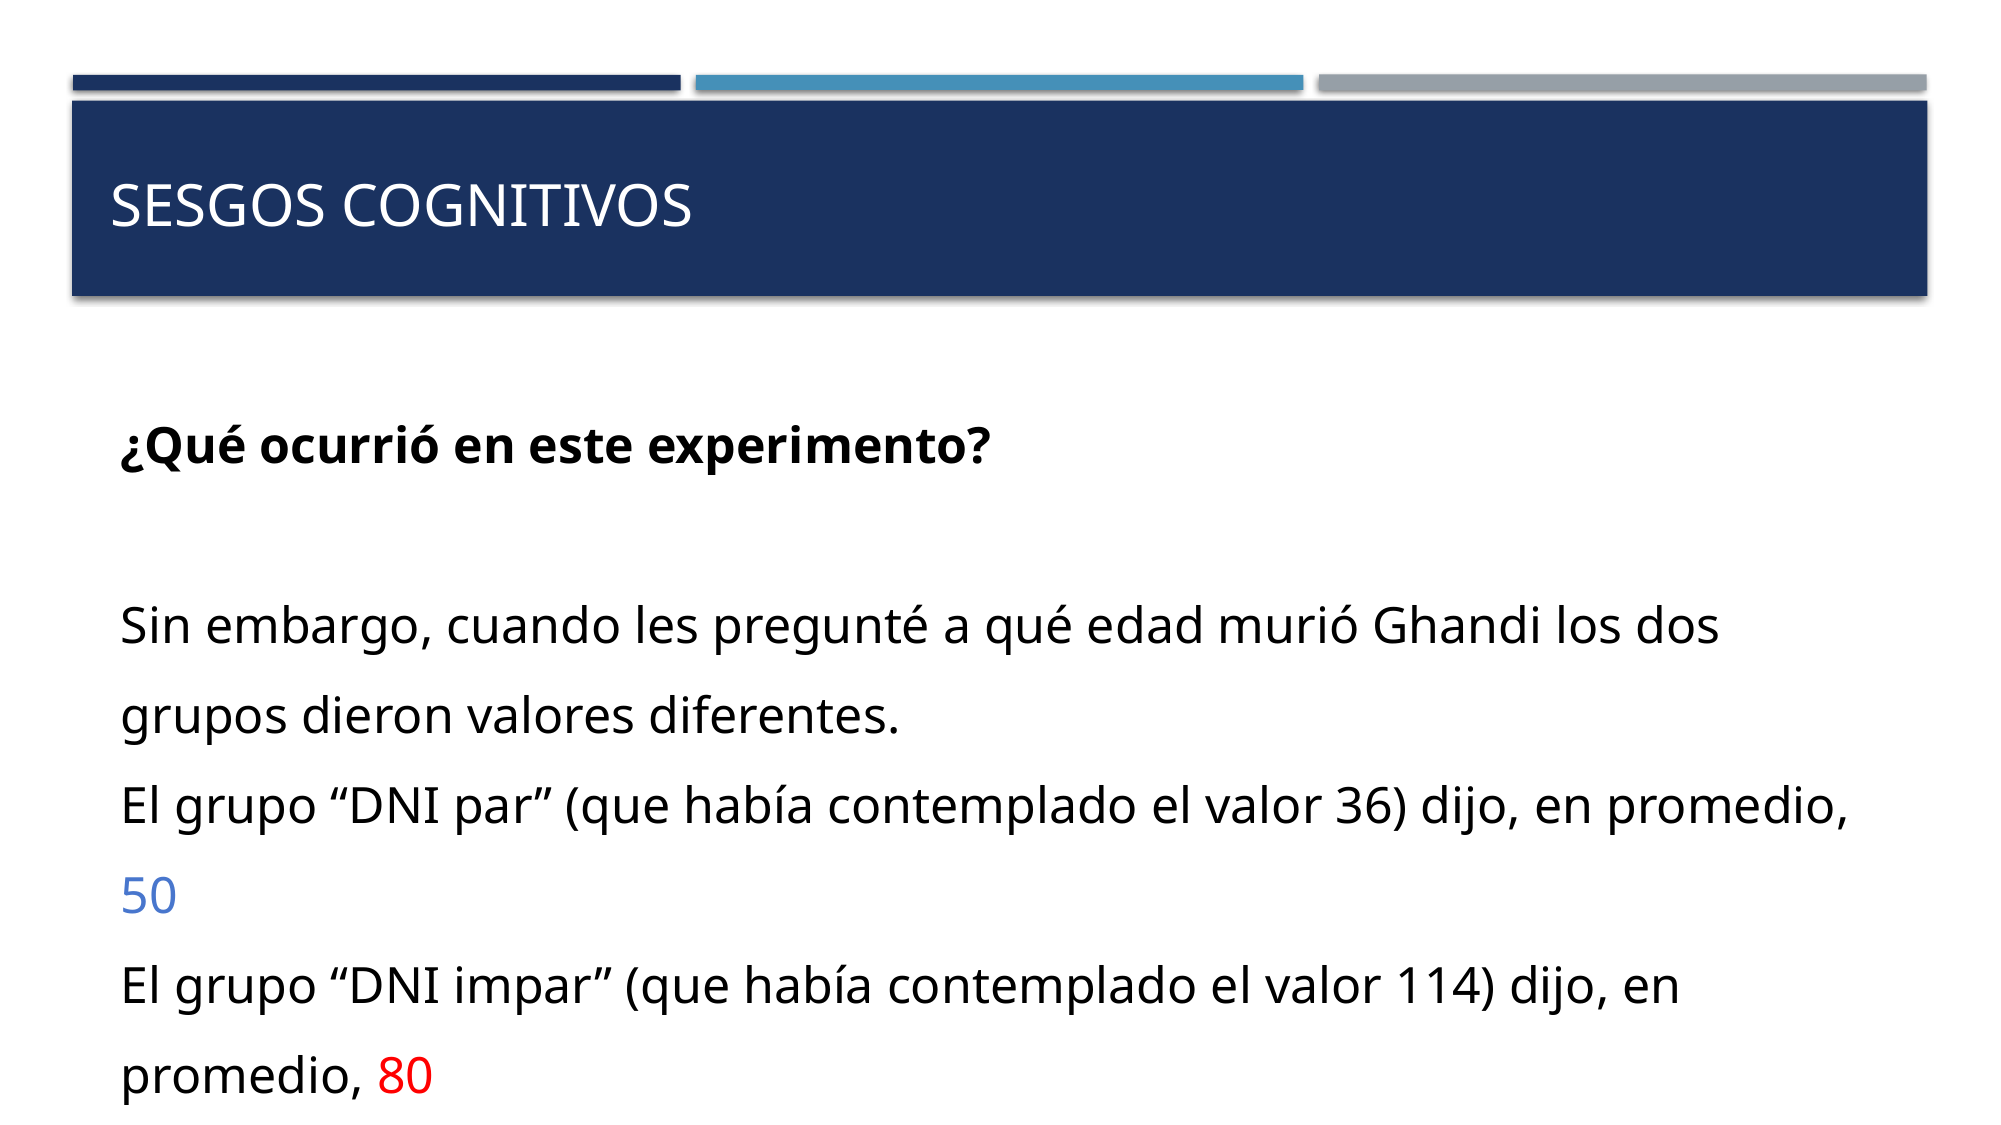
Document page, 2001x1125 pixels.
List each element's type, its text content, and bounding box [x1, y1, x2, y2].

title Sesgos cognitivos [95, 115, 1905, 247]
text_box ¿Qué ocurrió en este experimento? Sin embargo, cuando les pregunté a qué edad murió Ghandi los dos grupos dieron valores diferentes. El grupo “DNI par” (que había contemplado el valor 36) dijo, en promedio, 50 El grupo “DNI impar” (que había contemplado el valor 114) dijo, en promedio, 80 [106, 376, 1897, 1125]
